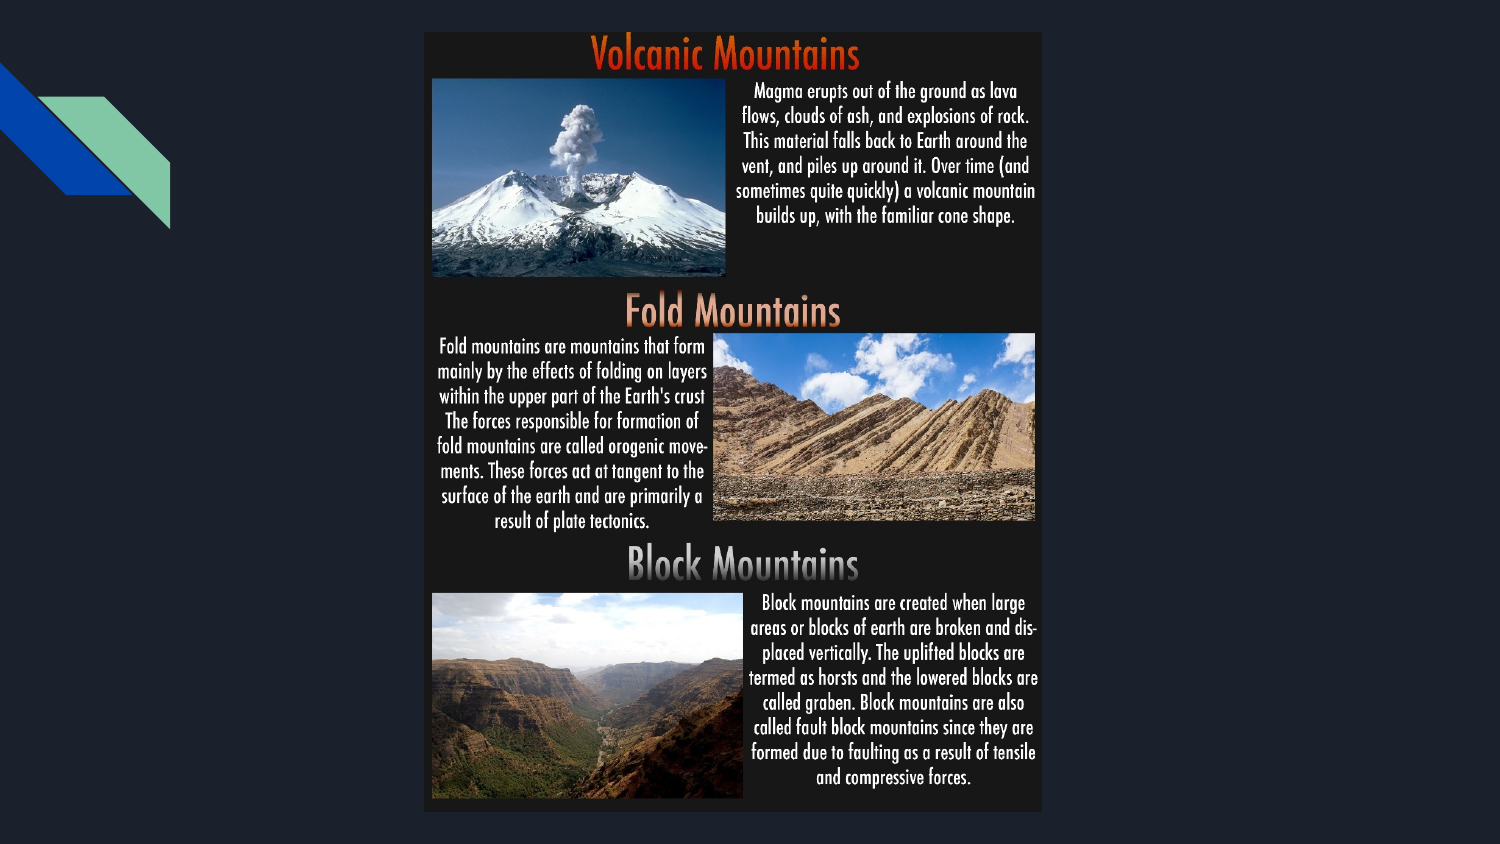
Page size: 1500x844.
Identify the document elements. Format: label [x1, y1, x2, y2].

picture [424, 31, 1042, 812]
